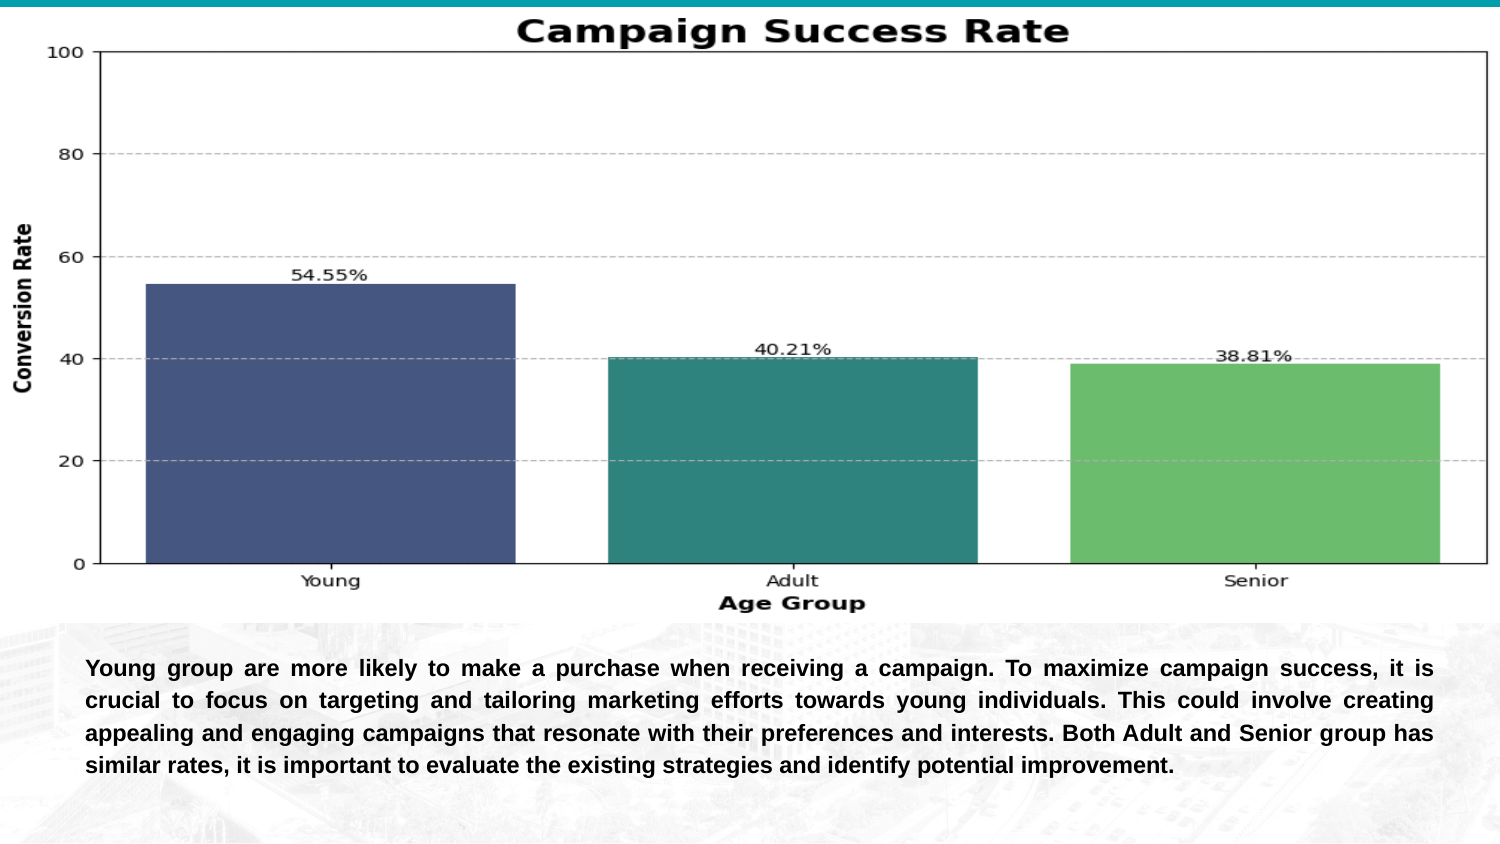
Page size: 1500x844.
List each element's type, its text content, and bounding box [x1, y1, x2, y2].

picture [0, 0, 1500, 844]
list Young group are more likely to make a purchase when receiving a campaign. To maximize campaign success, it is crucial to focus on targeting and tailoring marketing efforts towards young individuals. This could involve creating appealing and engaging campaigns that resonate with their preferences and interests. Both Adult and Senior group has similar rates, it is important to evaluate the existing strategies and identify potential improvement. [51, 634, 1449, 796]
